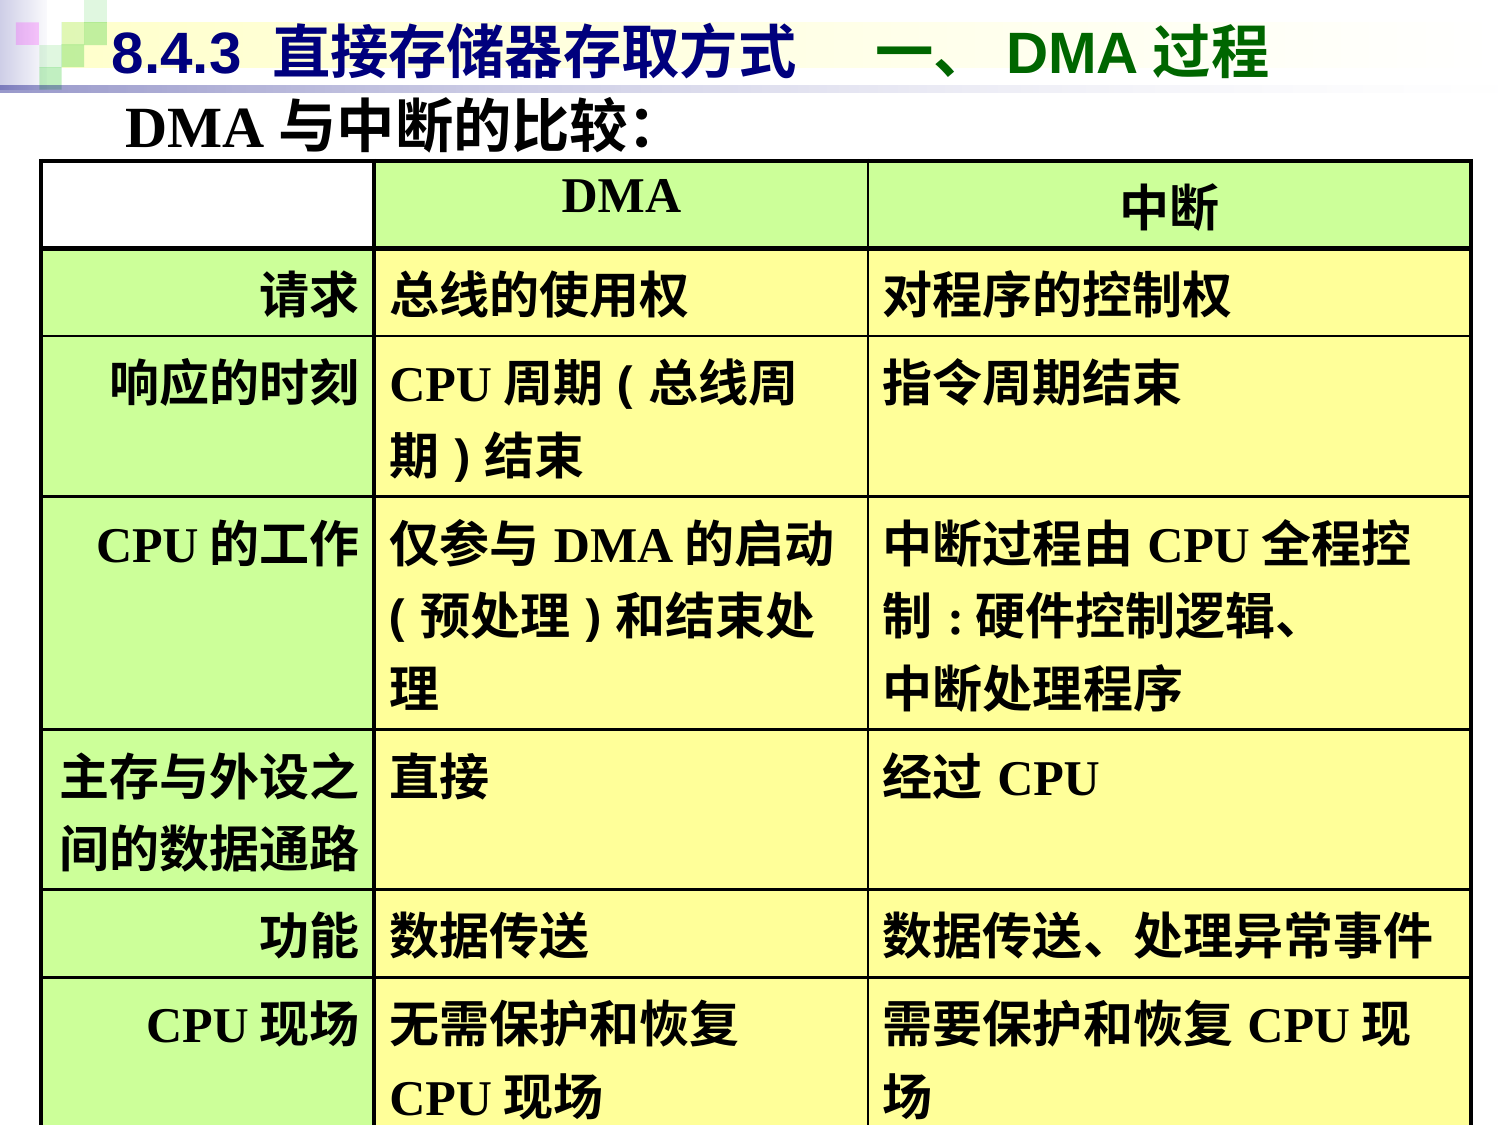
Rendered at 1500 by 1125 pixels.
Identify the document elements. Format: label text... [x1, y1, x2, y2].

list DMA与中断的比较： [110, 89, 1400, 159]
table_cell 仅参与DMA的启动(预处理)和结束处理 [376, 498, 867, 728]
table_cell 经过CPU [869, 731, 1469, 888]
table_cell 主存与外设之间的数据通路 [43, 731, 372, 888]
table_header DMA [376, 163, 867, 246]
table_cell CPU周期(总线周期)结束 [376, 337, 867, 495]
table_cell 总线的使用权 [376, 251, 867, 335]
table_cell 请求 [43, 251, 372, 335]
table_cell 无需保护和恢复CPU现场 [376, 979, 867, 1125]
table_cell 功能 [43, 891, 372, 976]
table_cell 数据传送 [376, 891, 867, 976]
table_cell 直接 [376, 731, 867, 888]
table_cell 对程序的控制权 [869, 251, 1469, 335]
table_cell 指令周期结束 [869, 337, 1469, 495]
table_cell 数据传送、处理异常事件 [869, 891, 1469, 976]
table_cell CPU现场 [43, 979, 372, 1125]
table_cell CPU的工作 [43, 498, 372, 728]
title 8.4.3 直接存储器存取方式 一、DMA过程 [96, 6, 1448, 94]
table_cell 需要保护和恢复CPU现场 [869, 979, 1469, 1125]
table_cell 中断过程由CPU全程控制:硬件控制逻辑、 中断处理程序 [869, 498, 1469, 728]
table_header 中断 [869, 163, 1469, 246]
table_header [43, 163, 372, 246]
table_cell 响应的时刻 [43, 337, 372, 495]
